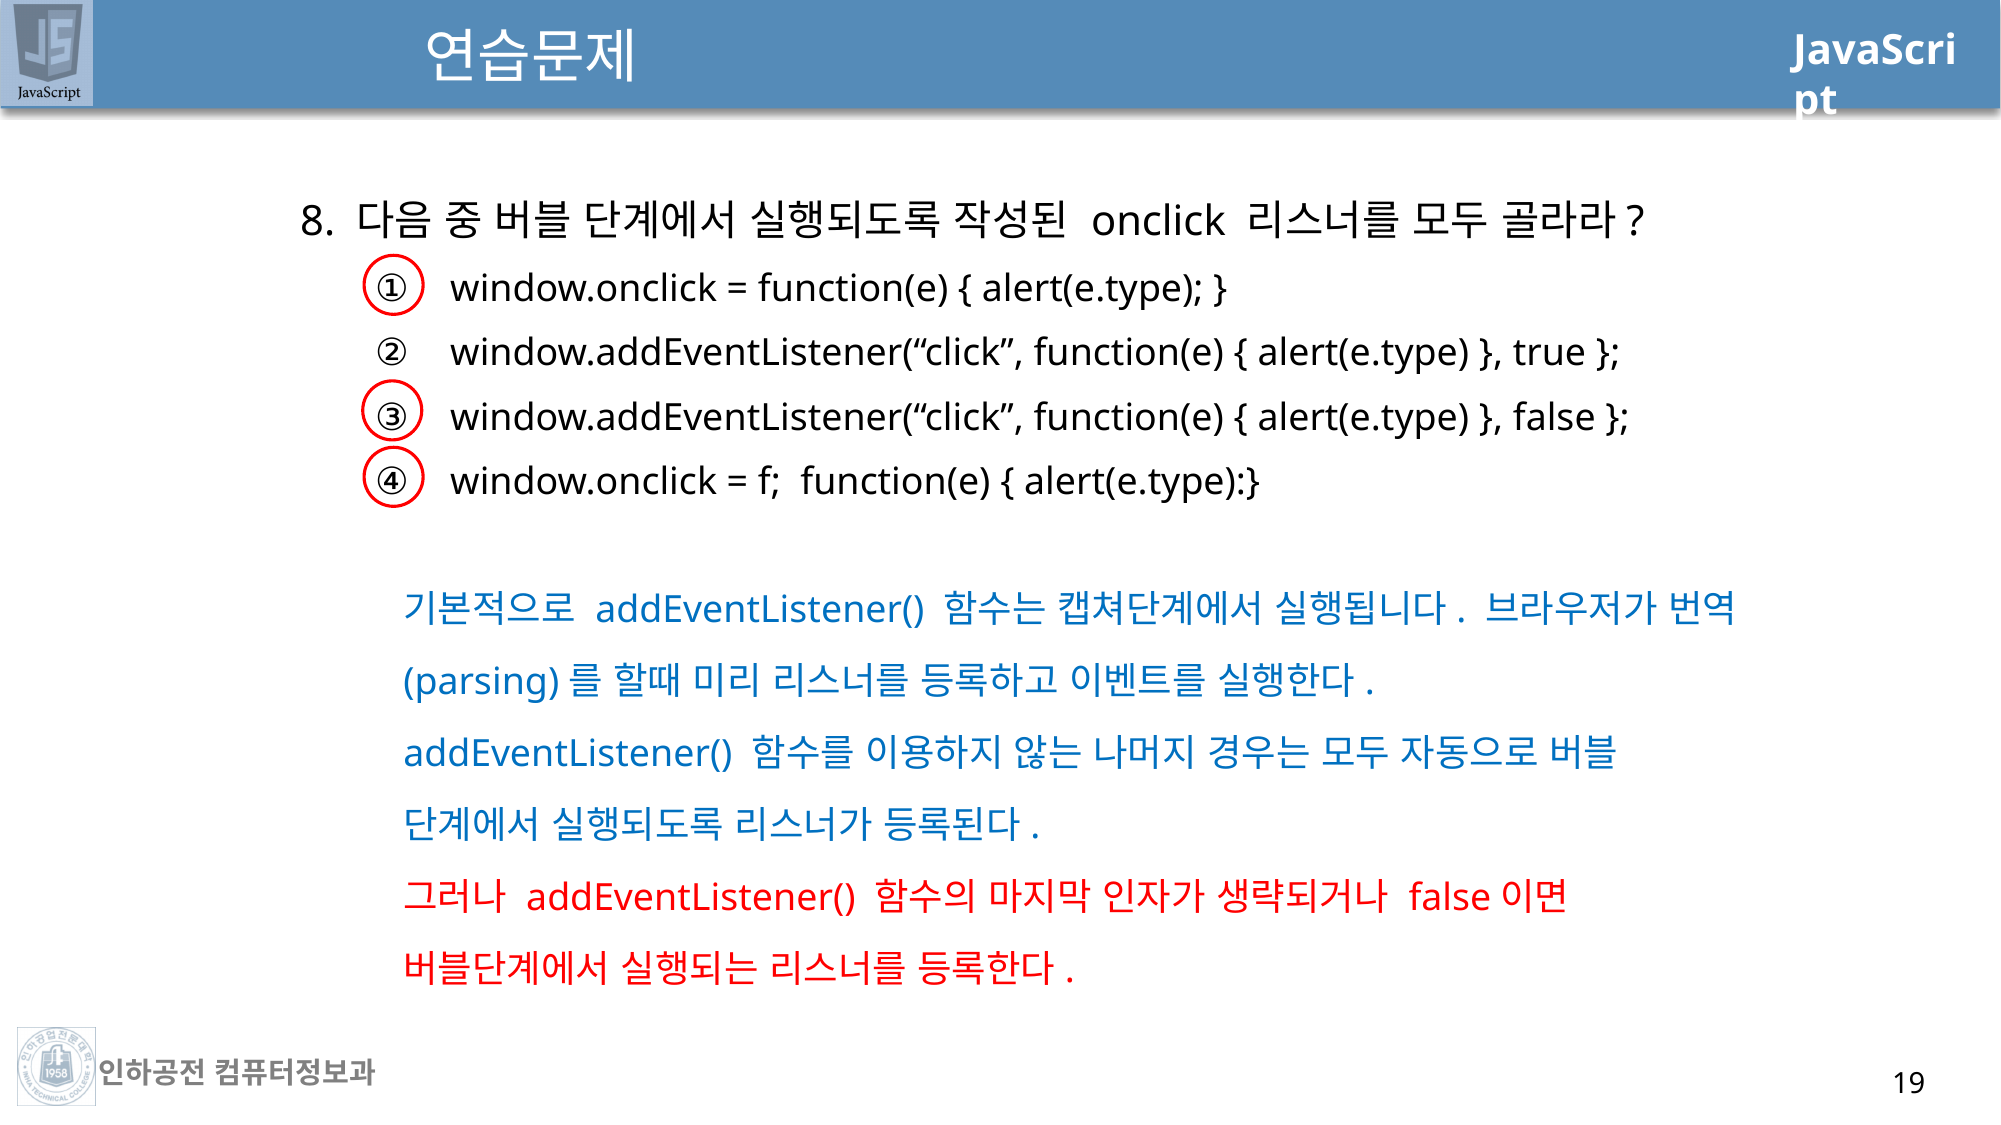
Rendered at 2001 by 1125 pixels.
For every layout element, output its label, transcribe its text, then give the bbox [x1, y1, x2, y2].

text_box [361, 379, 424, 442]
text_box 8. 다음 중 버블 단계에서 실행되도록 작성된 onclick 리스너를 모두 골라라? window.onclick = function(e) { alert(e.type); } window.addEventListener(“click”, function(e) { alert(e.type) }, true }; window.addEventListener(“click”, function(e) { alert(e.type) }, false }; window.onclick = f; function(e) { alert(e.type):} [285, 184, 1792, 510]
text_box 기본적으로 addEventListener() 함수는 캡쳐단계에서 실행됩니다. 브라우저가 번역(parsing)를 할때 미리 리스너를 등록하고 이벤트를 실행한다. addEventListener() 함수를 이용하지 않는 나머지 경우는 모두 자동으로 버블 단계에서 실행되도록 리스너가 등록된다. 그러나 addEventListener() 함수의 마지막 인자가 생략되거나 false이면 버블단계에서 실행되는 리스너를 등록한다. [388, 550, 1762, 998]
text_box [362, 253, 425, 316]
title 연습문제 [409, 7, 1591, 102]
text_box [362, 445, 425, 508]
